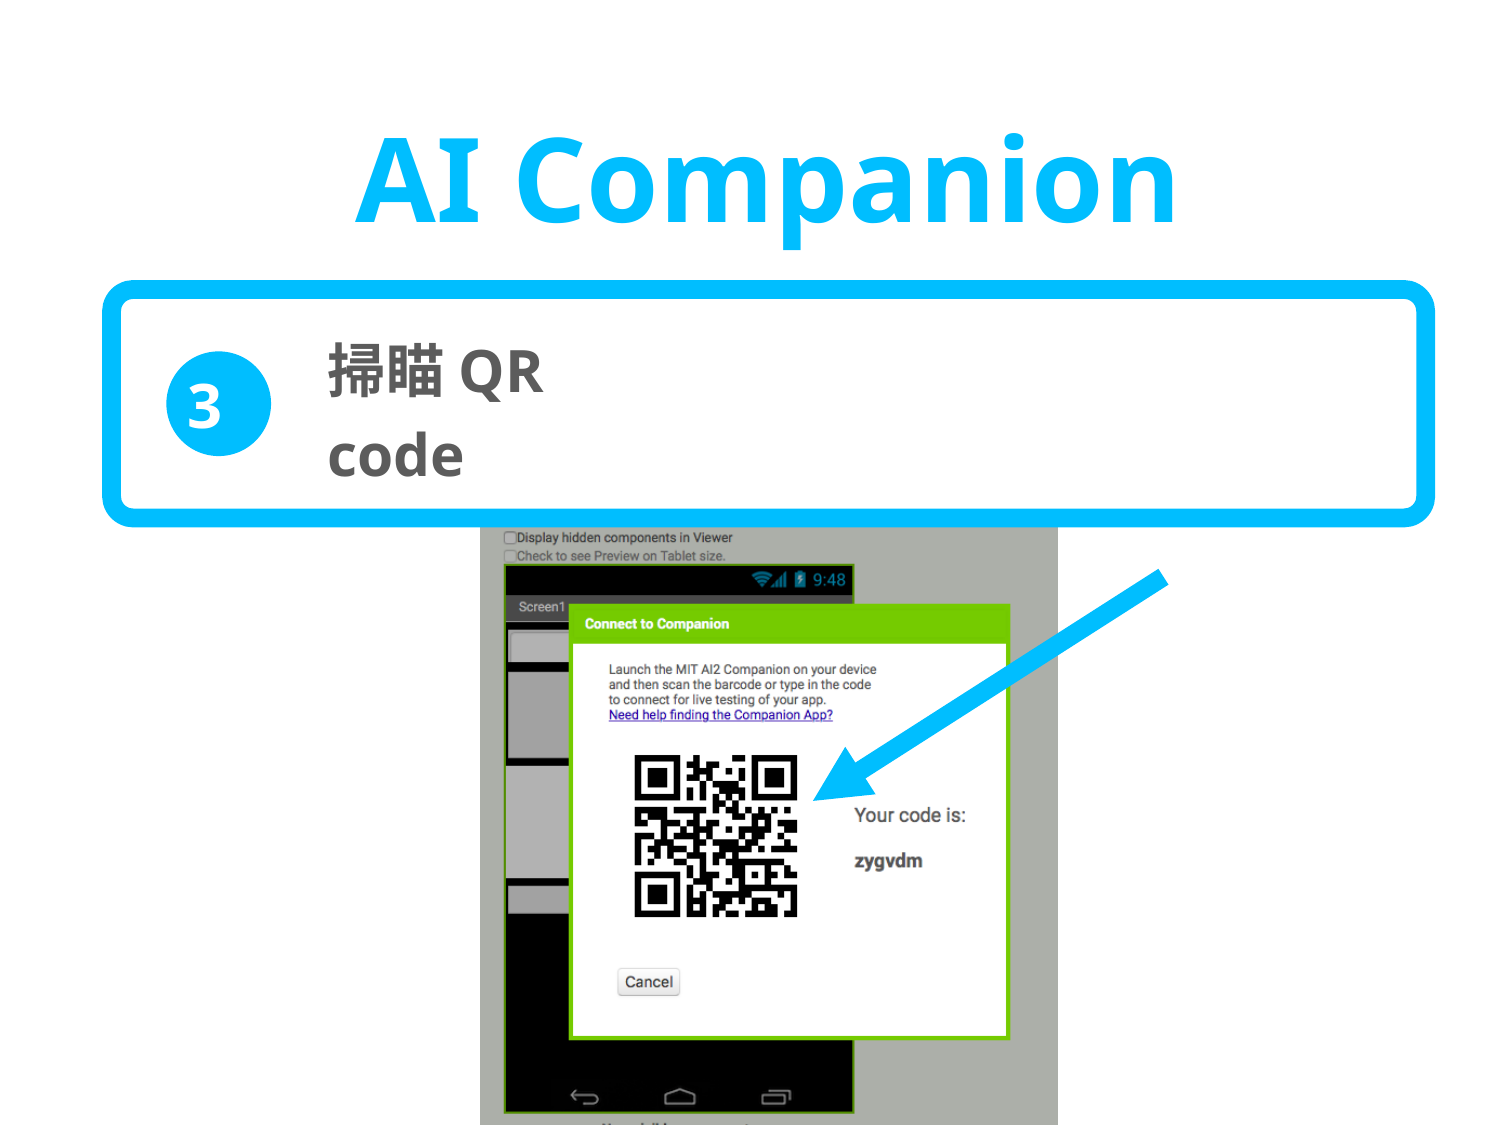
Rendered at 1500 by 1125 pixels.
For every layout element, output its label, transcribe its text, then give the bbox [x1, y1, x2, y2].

title AI Companion [301, 70, 1237, 282]
text_box [111, 289, 1426, 519]
text_box 3 [166, 351, 272, 457]
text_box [812, 576, 1164, 801]
text_box 掃瞄QR code [321, 359, 695, 449]
picture [480, 528, 1058, 1125]
